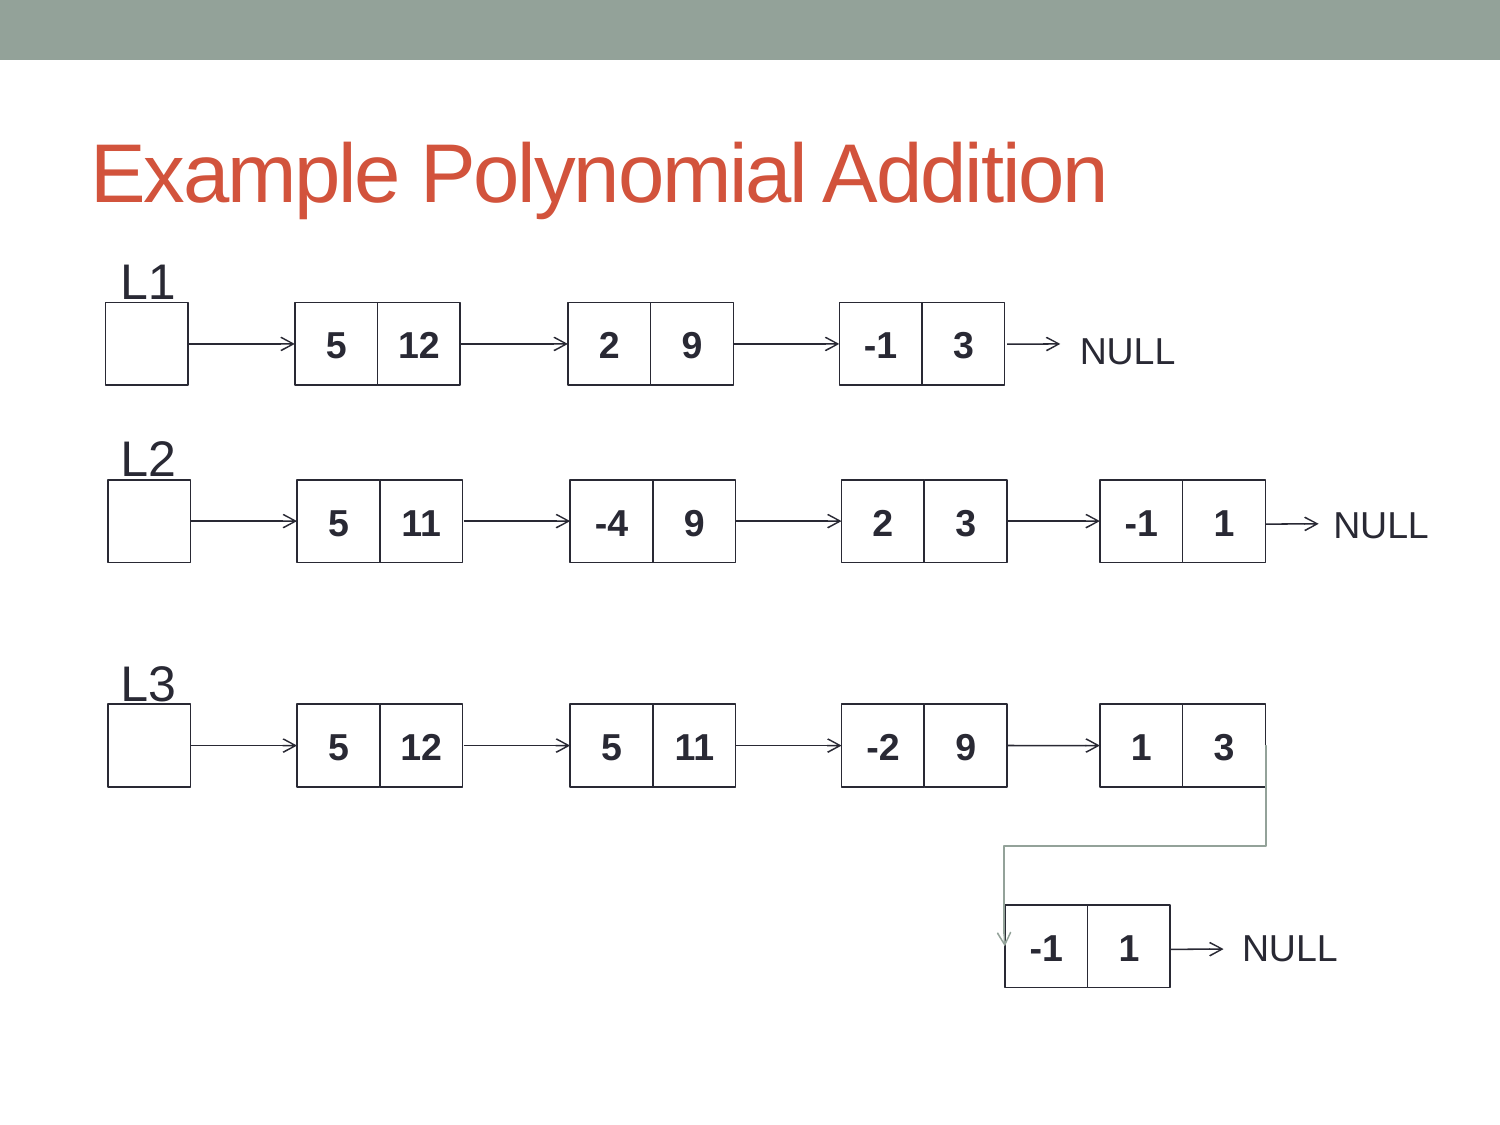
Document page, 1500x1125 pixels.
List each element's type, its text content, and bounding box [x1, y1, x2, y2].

text_box 1 [1185, 478, 1267, 565]
text_box NULL [1227, 916, 1383, 976]
title Example Polynomial Addition [75, 87, 1425, 250]
text_box -1 [1003, 953, 1090, 990]
text_box 3 [1185, 702, 1267, 742]
text_box NULL [1318, 493, 1474, 554]
list [75, 262, 1425, 1063]
text_box NULL [1065, 319, 1220, 380]
text_box 1 [1098, 702, 1185, 742]
text_box L3 [105, 643, 207, 705]
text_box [107, 479, 1008, 563]
text_box L2 [105, 419, 207, 480]
text_box L1 [105, 242, 207, 301]
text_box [1004, 745, 1266, 947]
text_box 1 [1090, 956, 1172, 990]
text_box -1 [1098, 478, 1185, 565]
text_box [105, 302, 1005, 386]
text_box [107, 703, 1008, 788]
